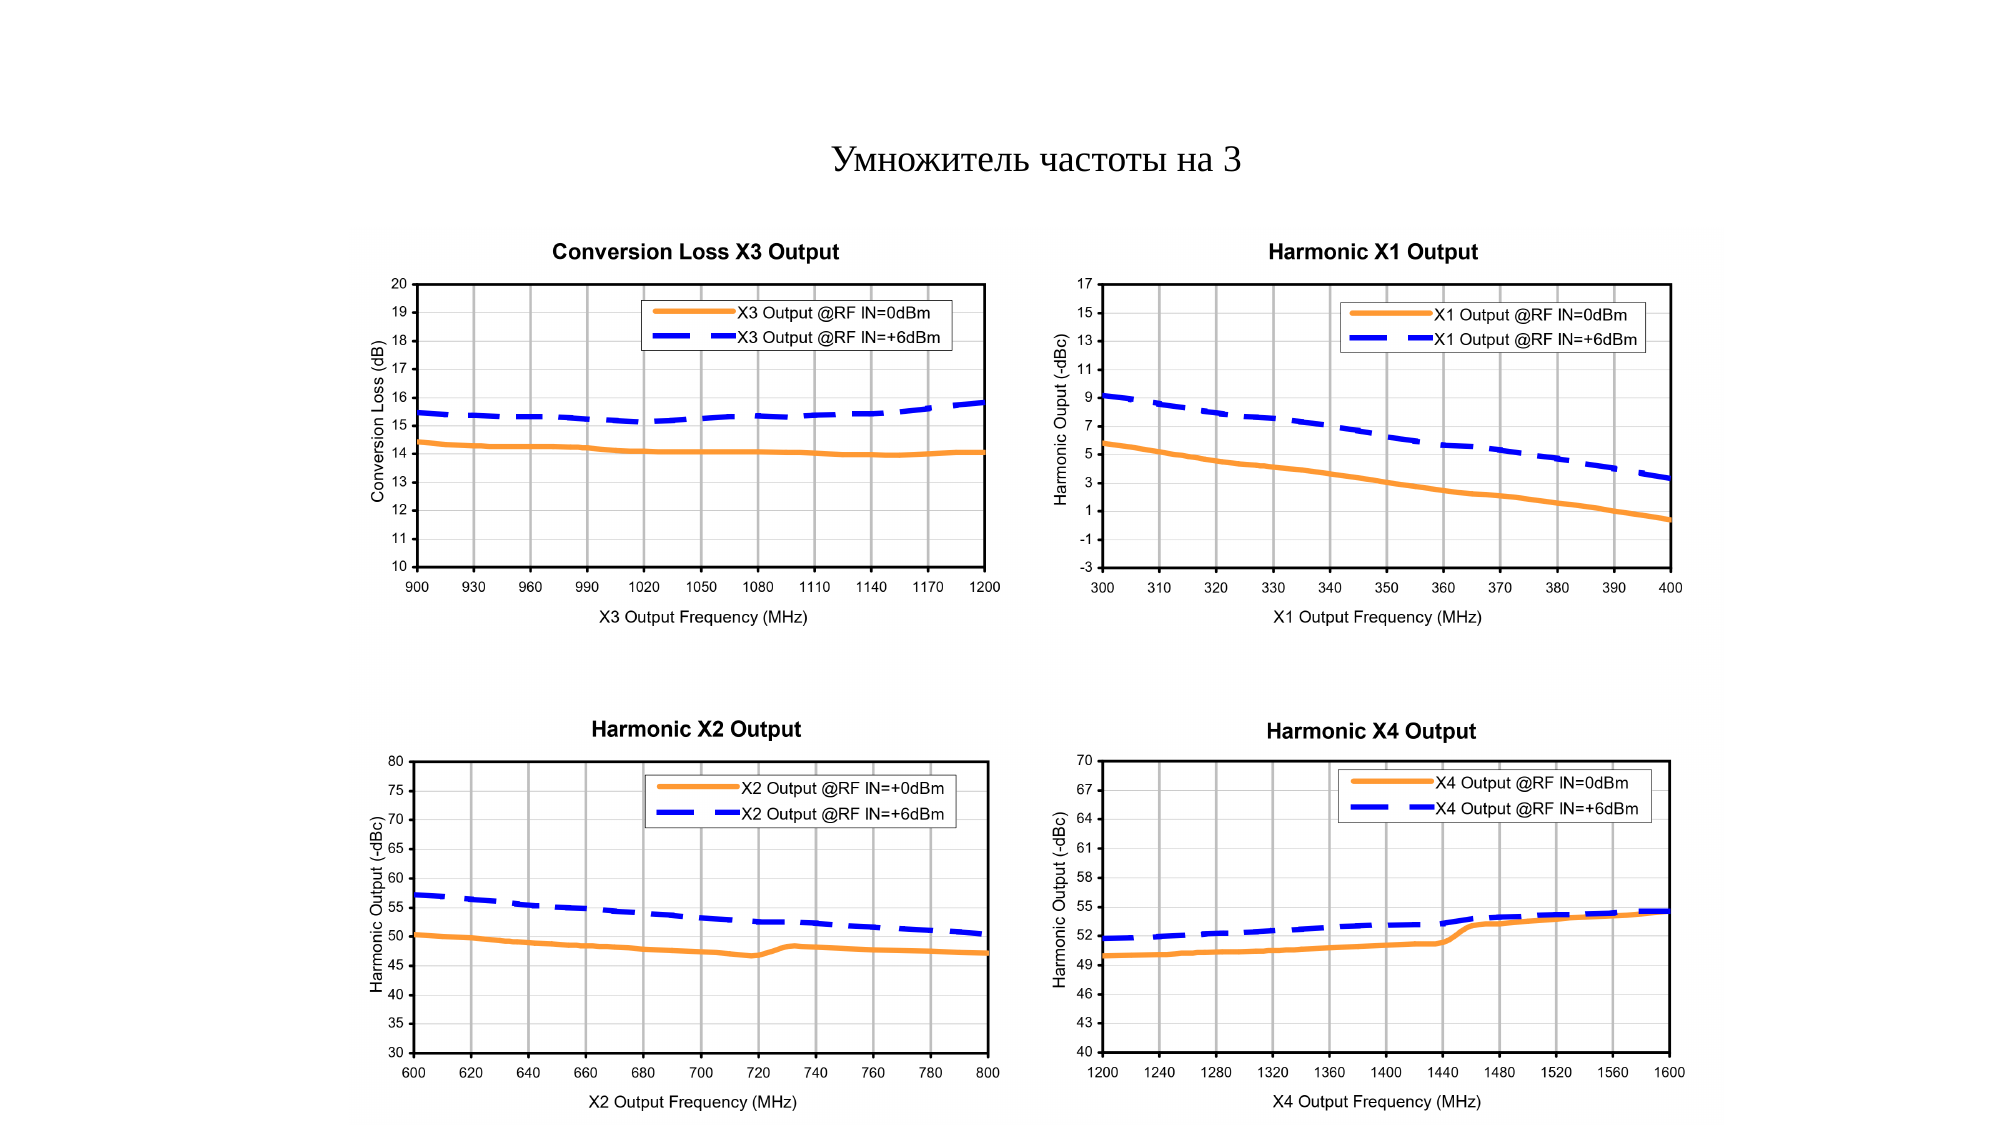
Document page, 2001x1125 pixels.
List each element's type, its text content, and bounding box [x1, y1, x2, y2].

text_box Умножитель частоты на 3 [815, 126, 1258, 186]
picture [349, 227, 1724, 1125]
